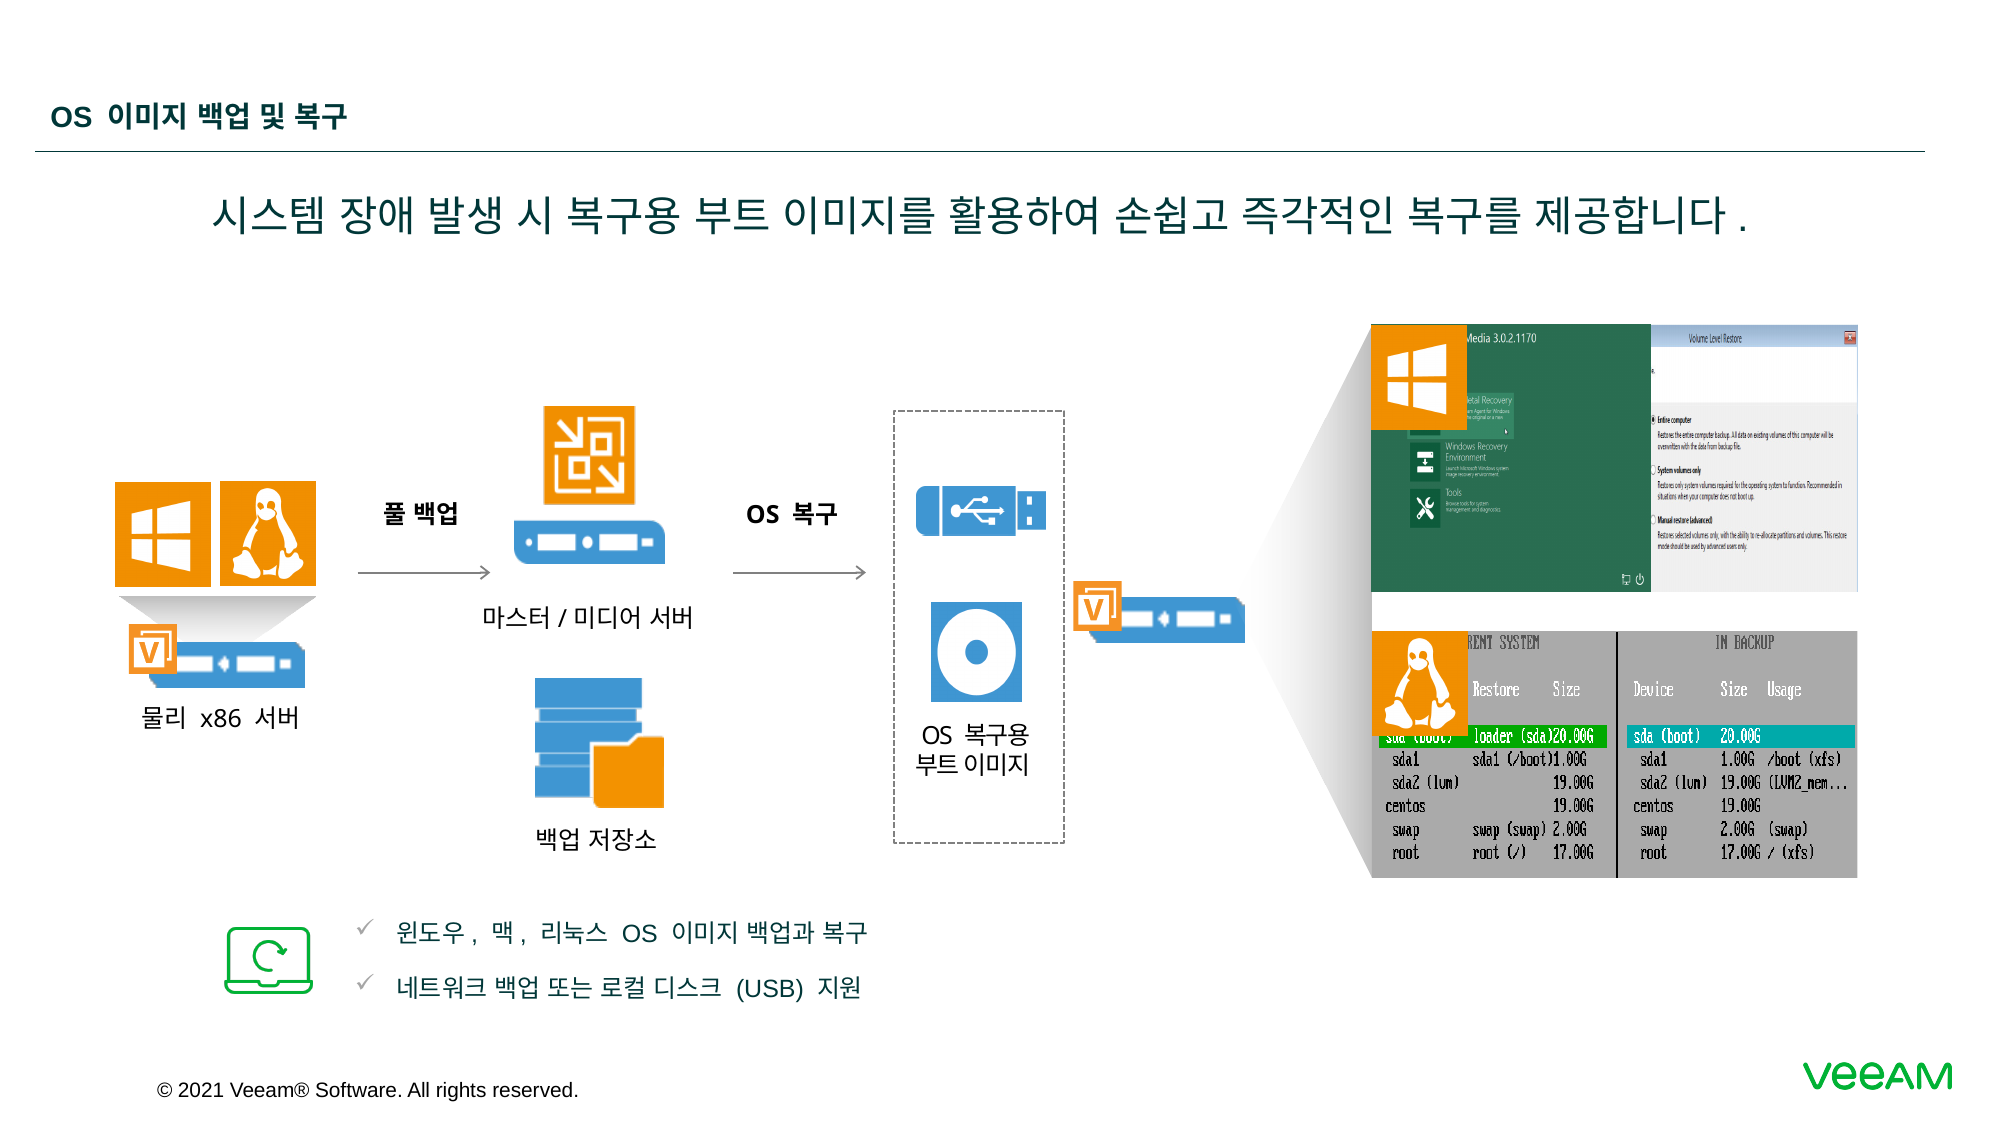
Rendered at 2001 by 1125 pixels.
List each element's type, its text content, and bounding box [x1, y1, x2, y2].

text_box 윈도우, 맥, 리눅스 OS 이미지 백업과 복구 네트워크 백업 또는 로컬 디스크 (USB) 지원 [340, 898, 1945, 1022]
picture [221, 914, 316, 1009]
title OS 이미지 백업 및 복구 [35, 88, 1217, 148]
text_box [82, 324, 1858, 878]
picture [1803, 1062, 1952, 1090]
text_box 시스템 장애 발생 시 복구용 부트 이미지를 활용하여 손쉽고 즉각적인 복구를 제공합니다. [35, 188, 1926, 260]
